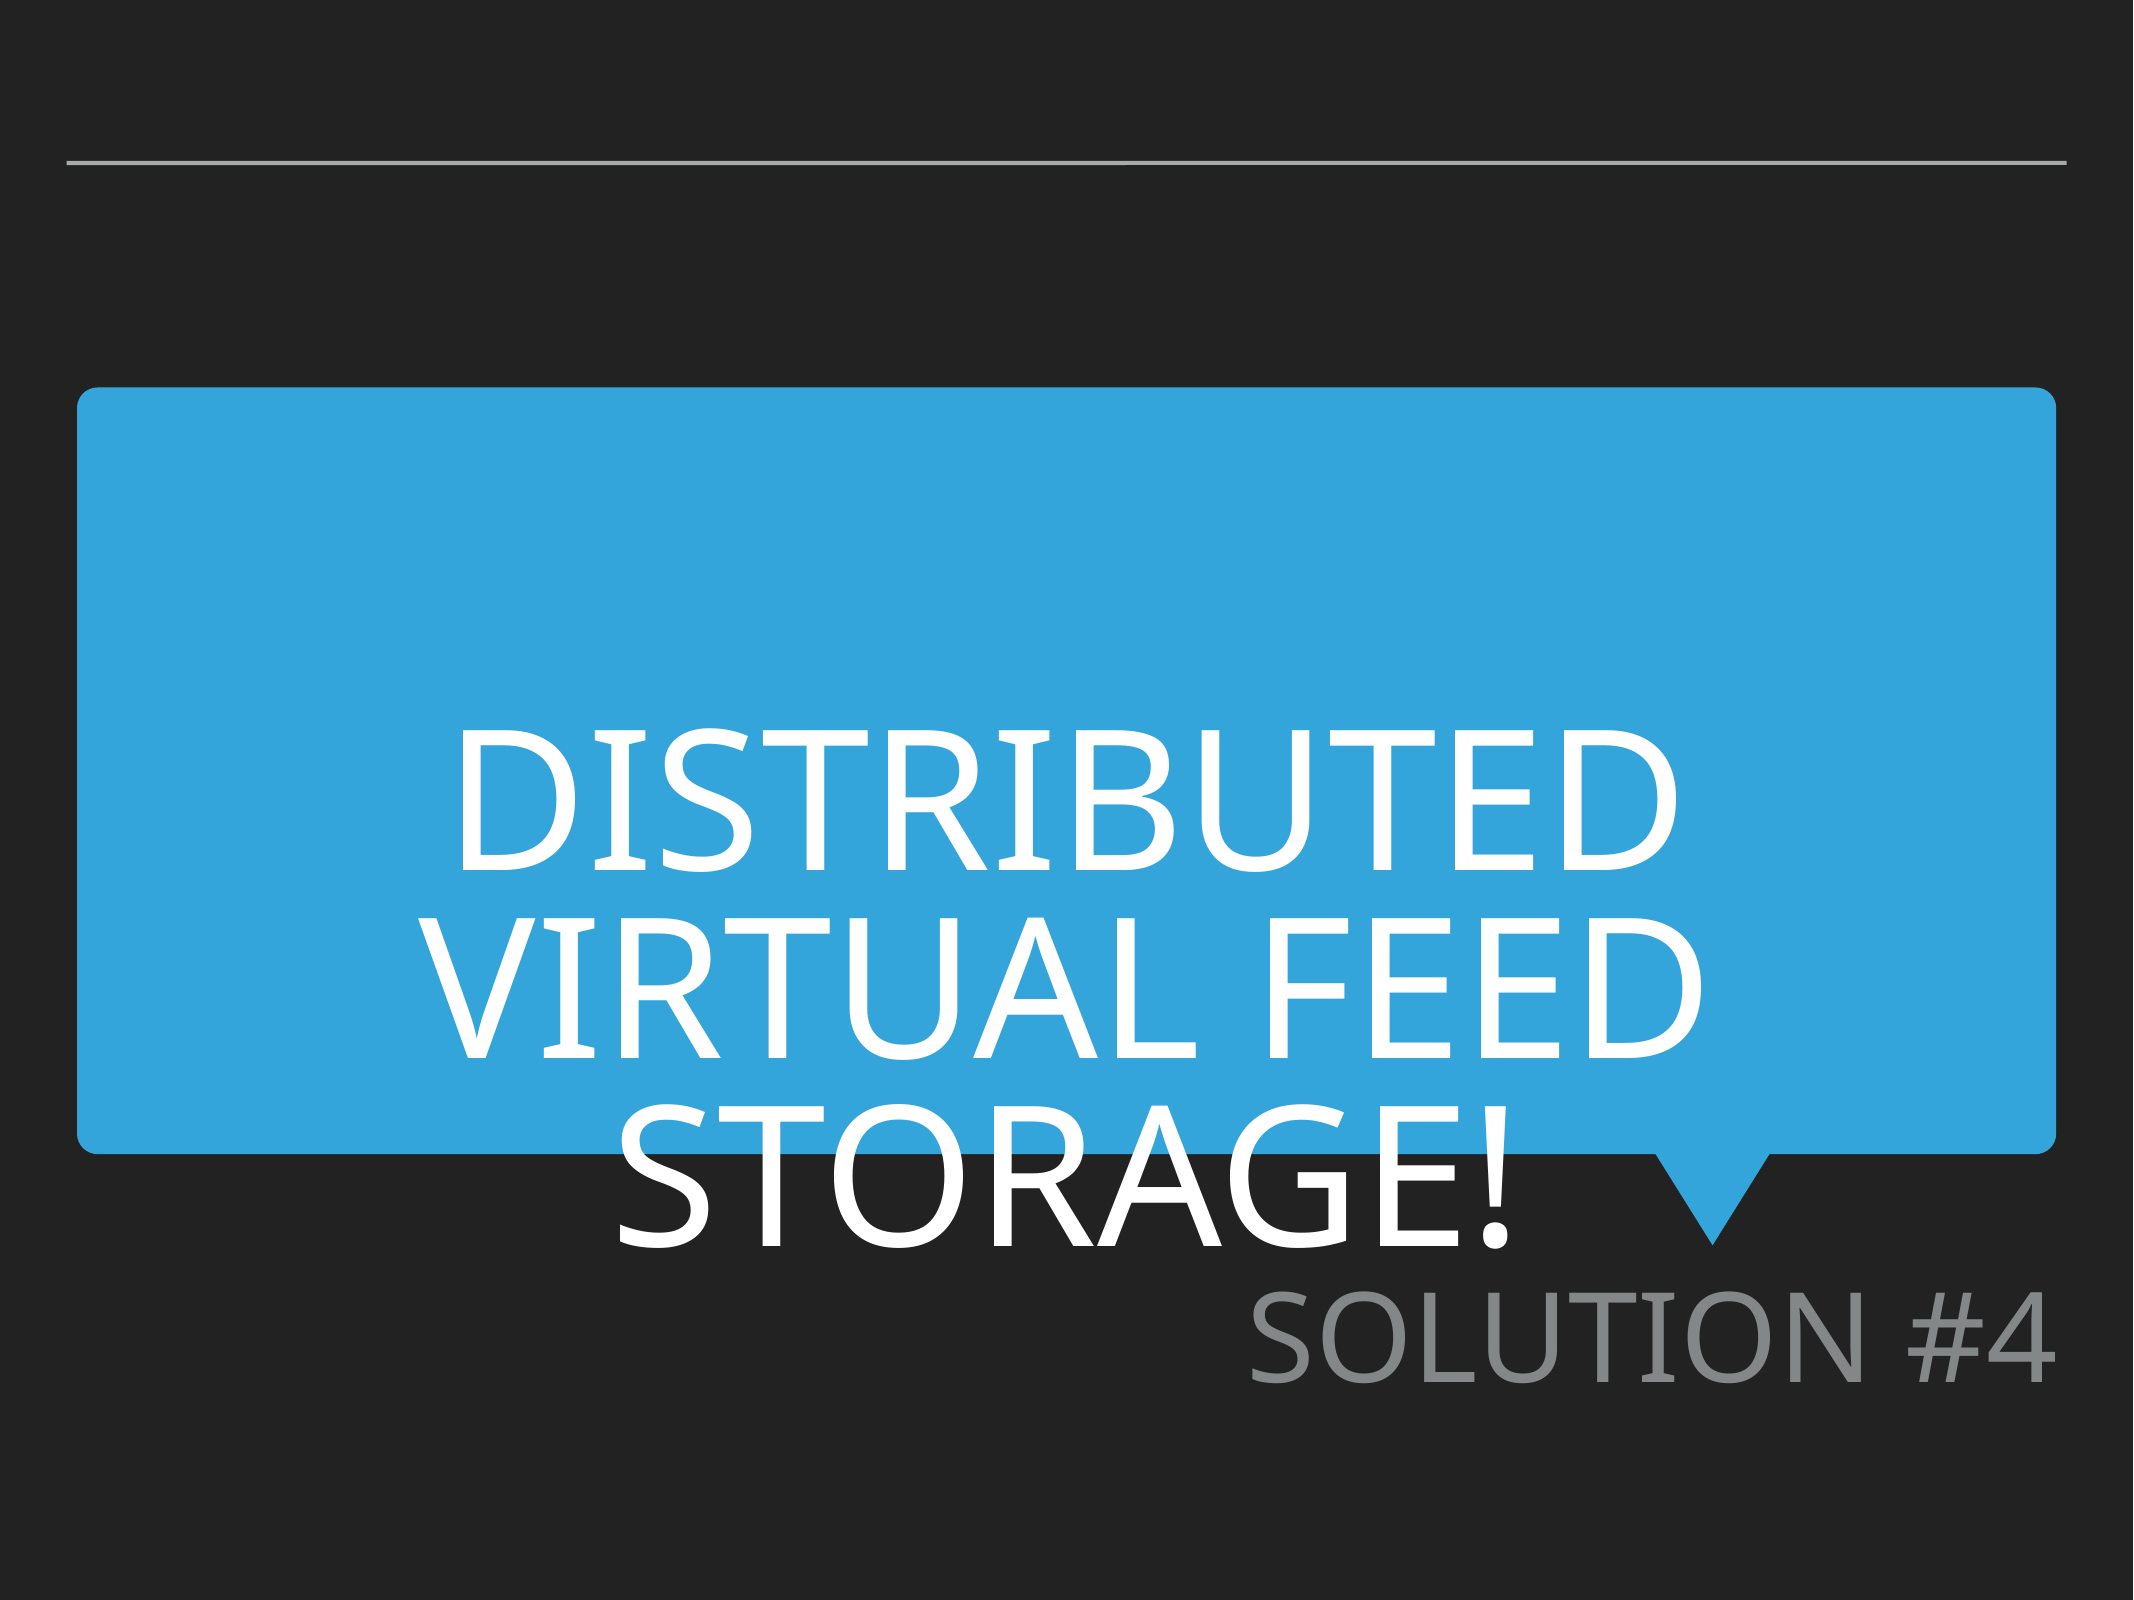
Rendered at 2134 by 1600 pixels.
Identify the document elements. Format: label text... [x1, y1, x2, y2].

list DISTRIBUTED VIRTUAL FEED STORAGE! [145, 476, 1988, 1083]
list SOLUTION #4 [66, 1277, 2068, 1420]
